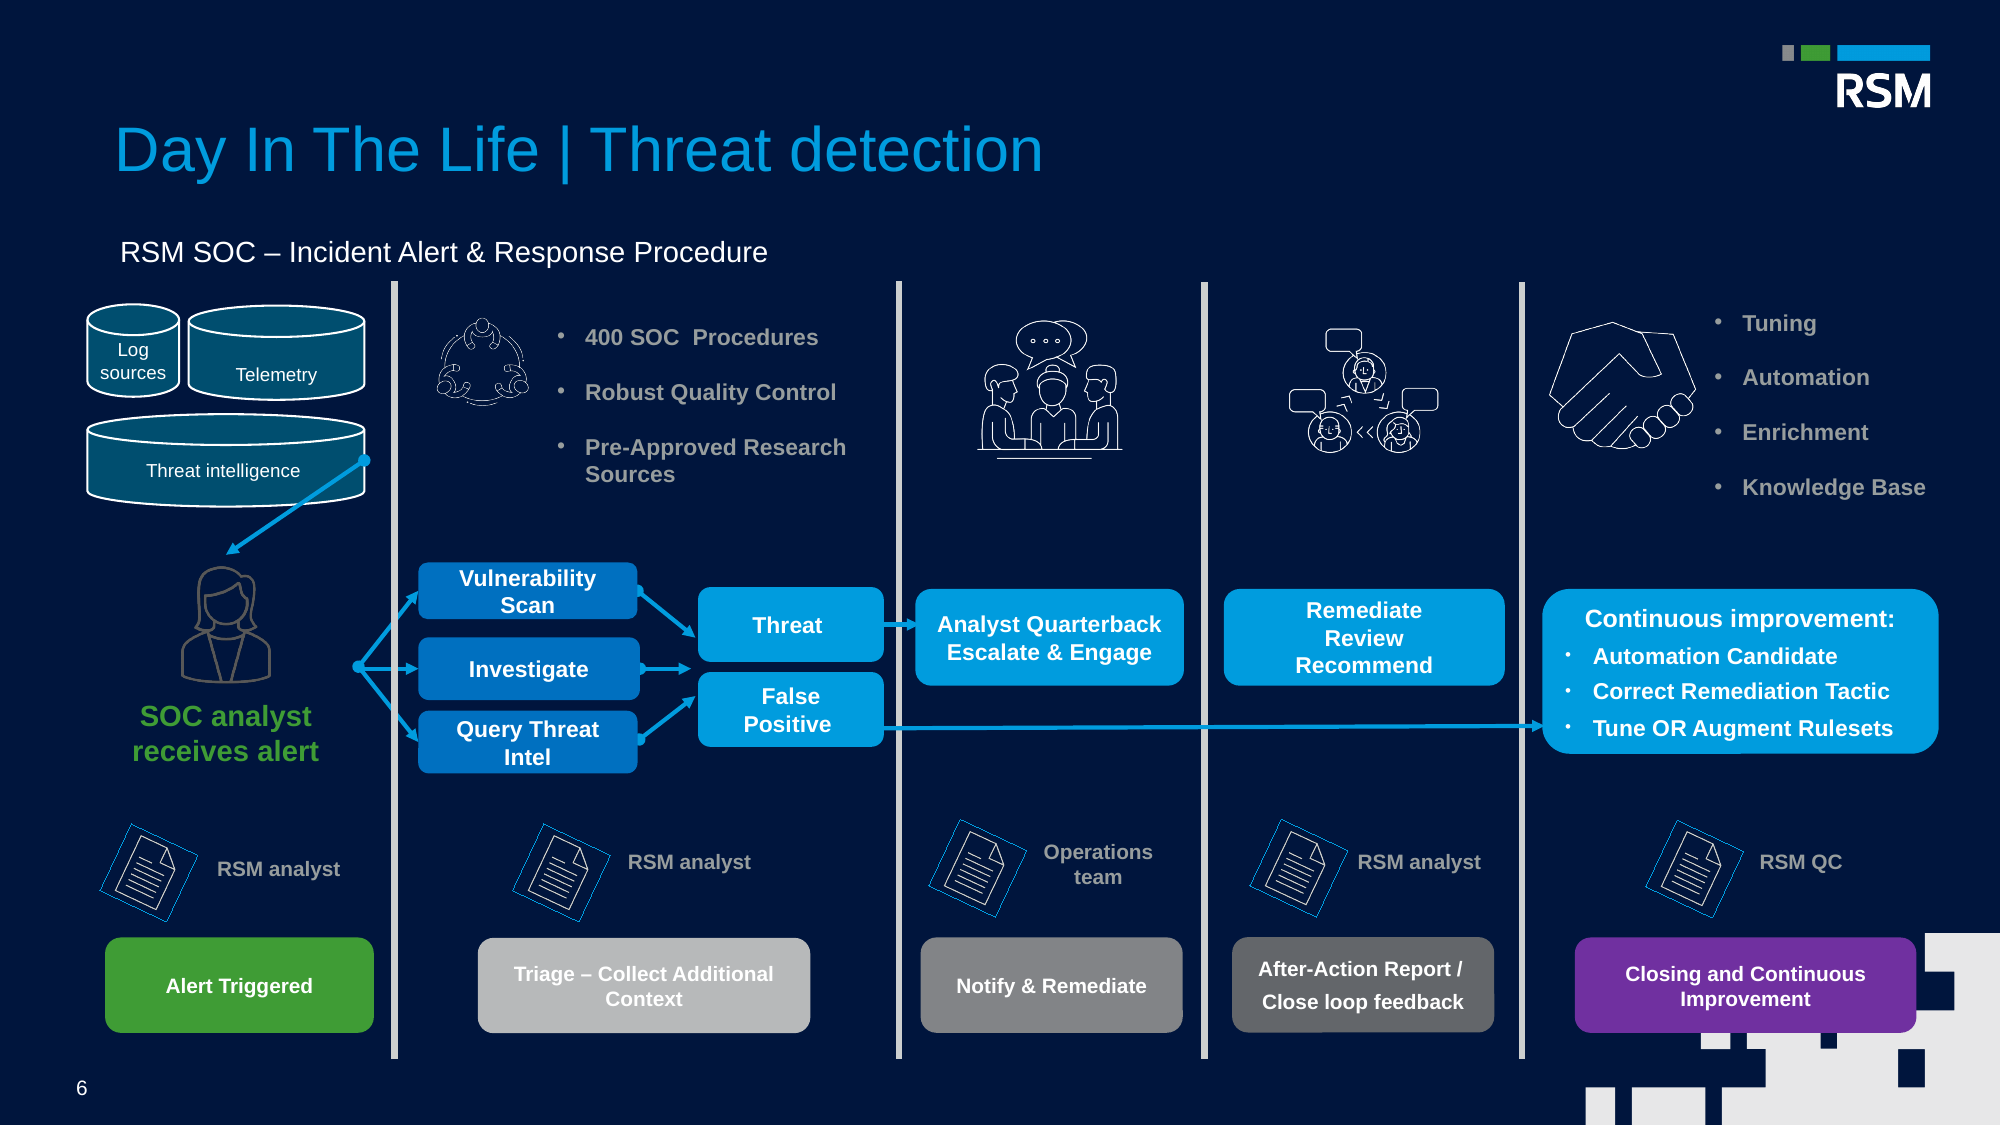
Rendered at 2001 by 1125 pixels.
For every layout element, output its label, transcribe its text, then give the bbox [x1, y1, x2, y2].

title Day In The Life | Threat detection [99, 100, 1743, 192]
text_box RSM SOC – Incident Alert & Response Procedure [105, 230, 821, 280]
picture [1782, 45, 1931, 108]
slide_number 6 [0, 1074, 88, 1125]
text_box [87, 280, 1953, 1060]
